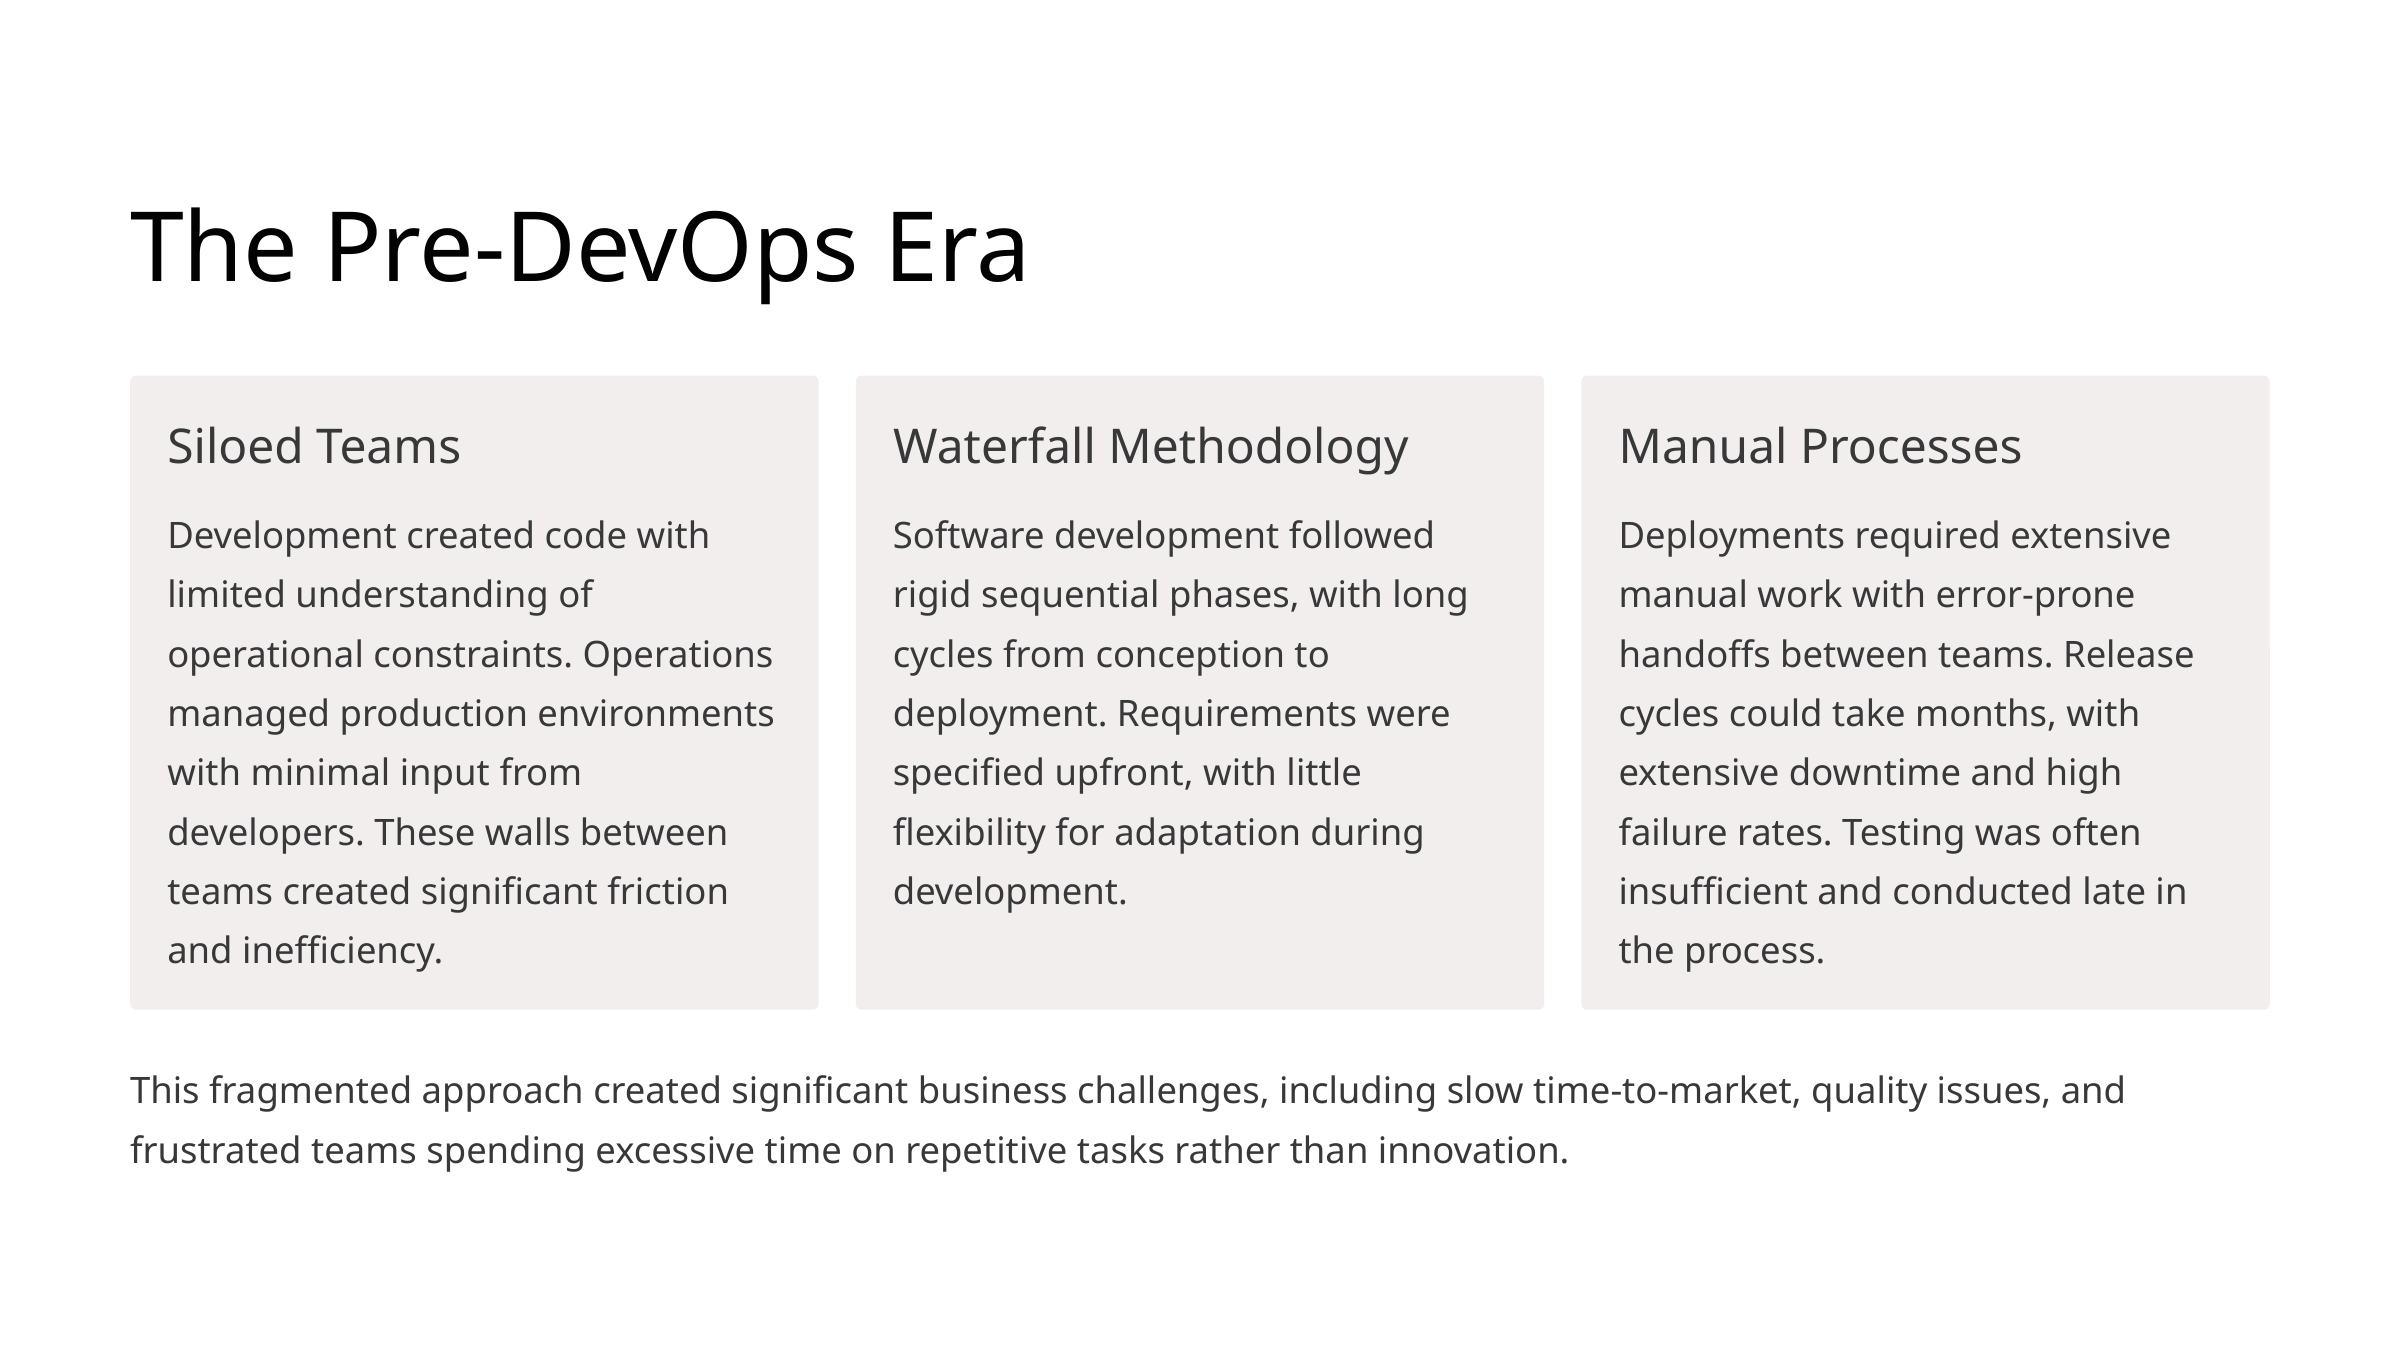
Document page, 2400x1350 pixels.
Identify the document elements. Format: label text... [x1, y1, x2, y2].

text_box This fragmented approach created significant business challenges, including slow time-to-market, quality issues, and frustrated teams spending excessive time on repetitive tasks rather than innovation. [130, 1051, 2270, 1171]
text_box [130, 375, 819, 1010]
text_box Deployments required extensive manual work with error-prone handoffs between teams. Release cycles could take months, with extensive downtime and high failure rates. Testing was often insufficient and conducted late in the process. [1618, 496, 2233, 973]
text_box Software development followed rigid sequential phases, with long cycles from conception to deployment. Requirements were specified upfront, with little flexibility for adaptation during development. [892, 496, 1507, 913]
text_box [855, 375, 1545, 1010]
text_box Development created code with limited understanding of operational constraints. Operations managed production environments with minimal input from developers. These walls between teams created significant friction and inefficiency. [167, 496, 782, 973]
text_box [1581, 375, 2270, 1010]
text_box Manual Processes [1618, 412, 2107, 474]
text_box Waterfall Methodology [893, 412, 1391, 474]
text_box Siloed Teams [167, 412, 656, 474]
text_box The Pre-DevOps Era [130, 179, 1107, 302]
